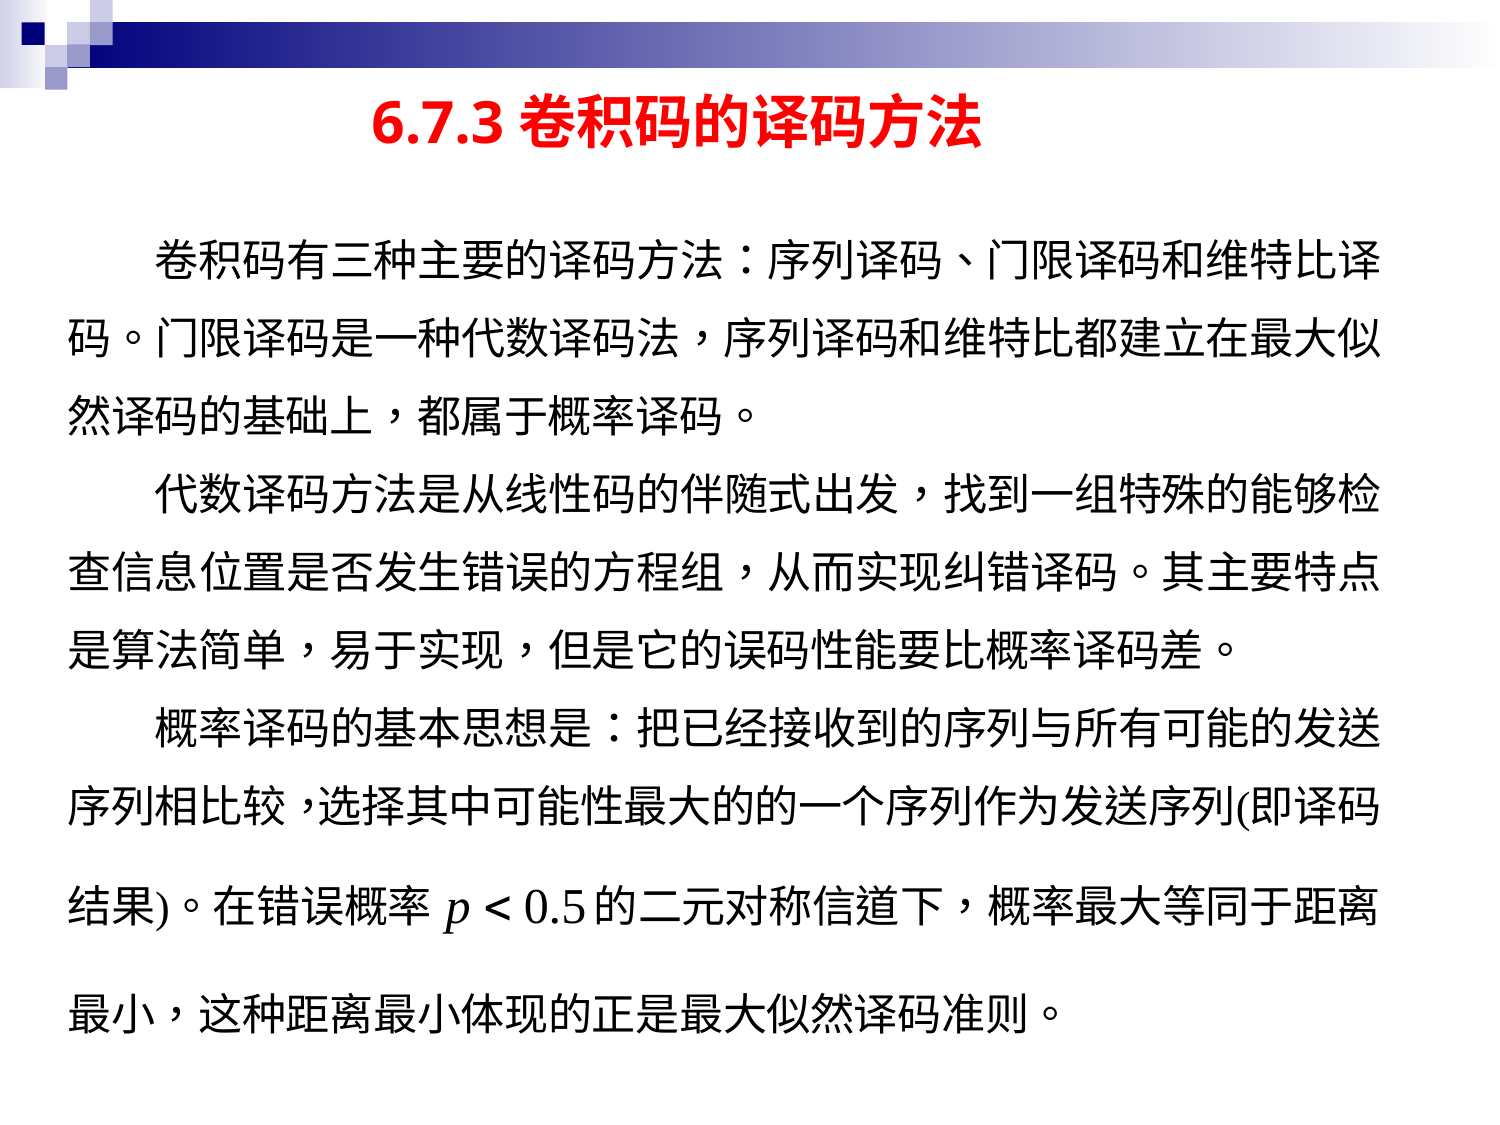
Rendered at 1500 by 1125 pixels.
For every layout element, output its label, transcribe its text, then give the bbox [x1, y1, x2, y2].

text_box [66, 220, 1384, 1054]
text_box 6.7.3卷积码的译码方法 [356, 77, 1000, 163]
